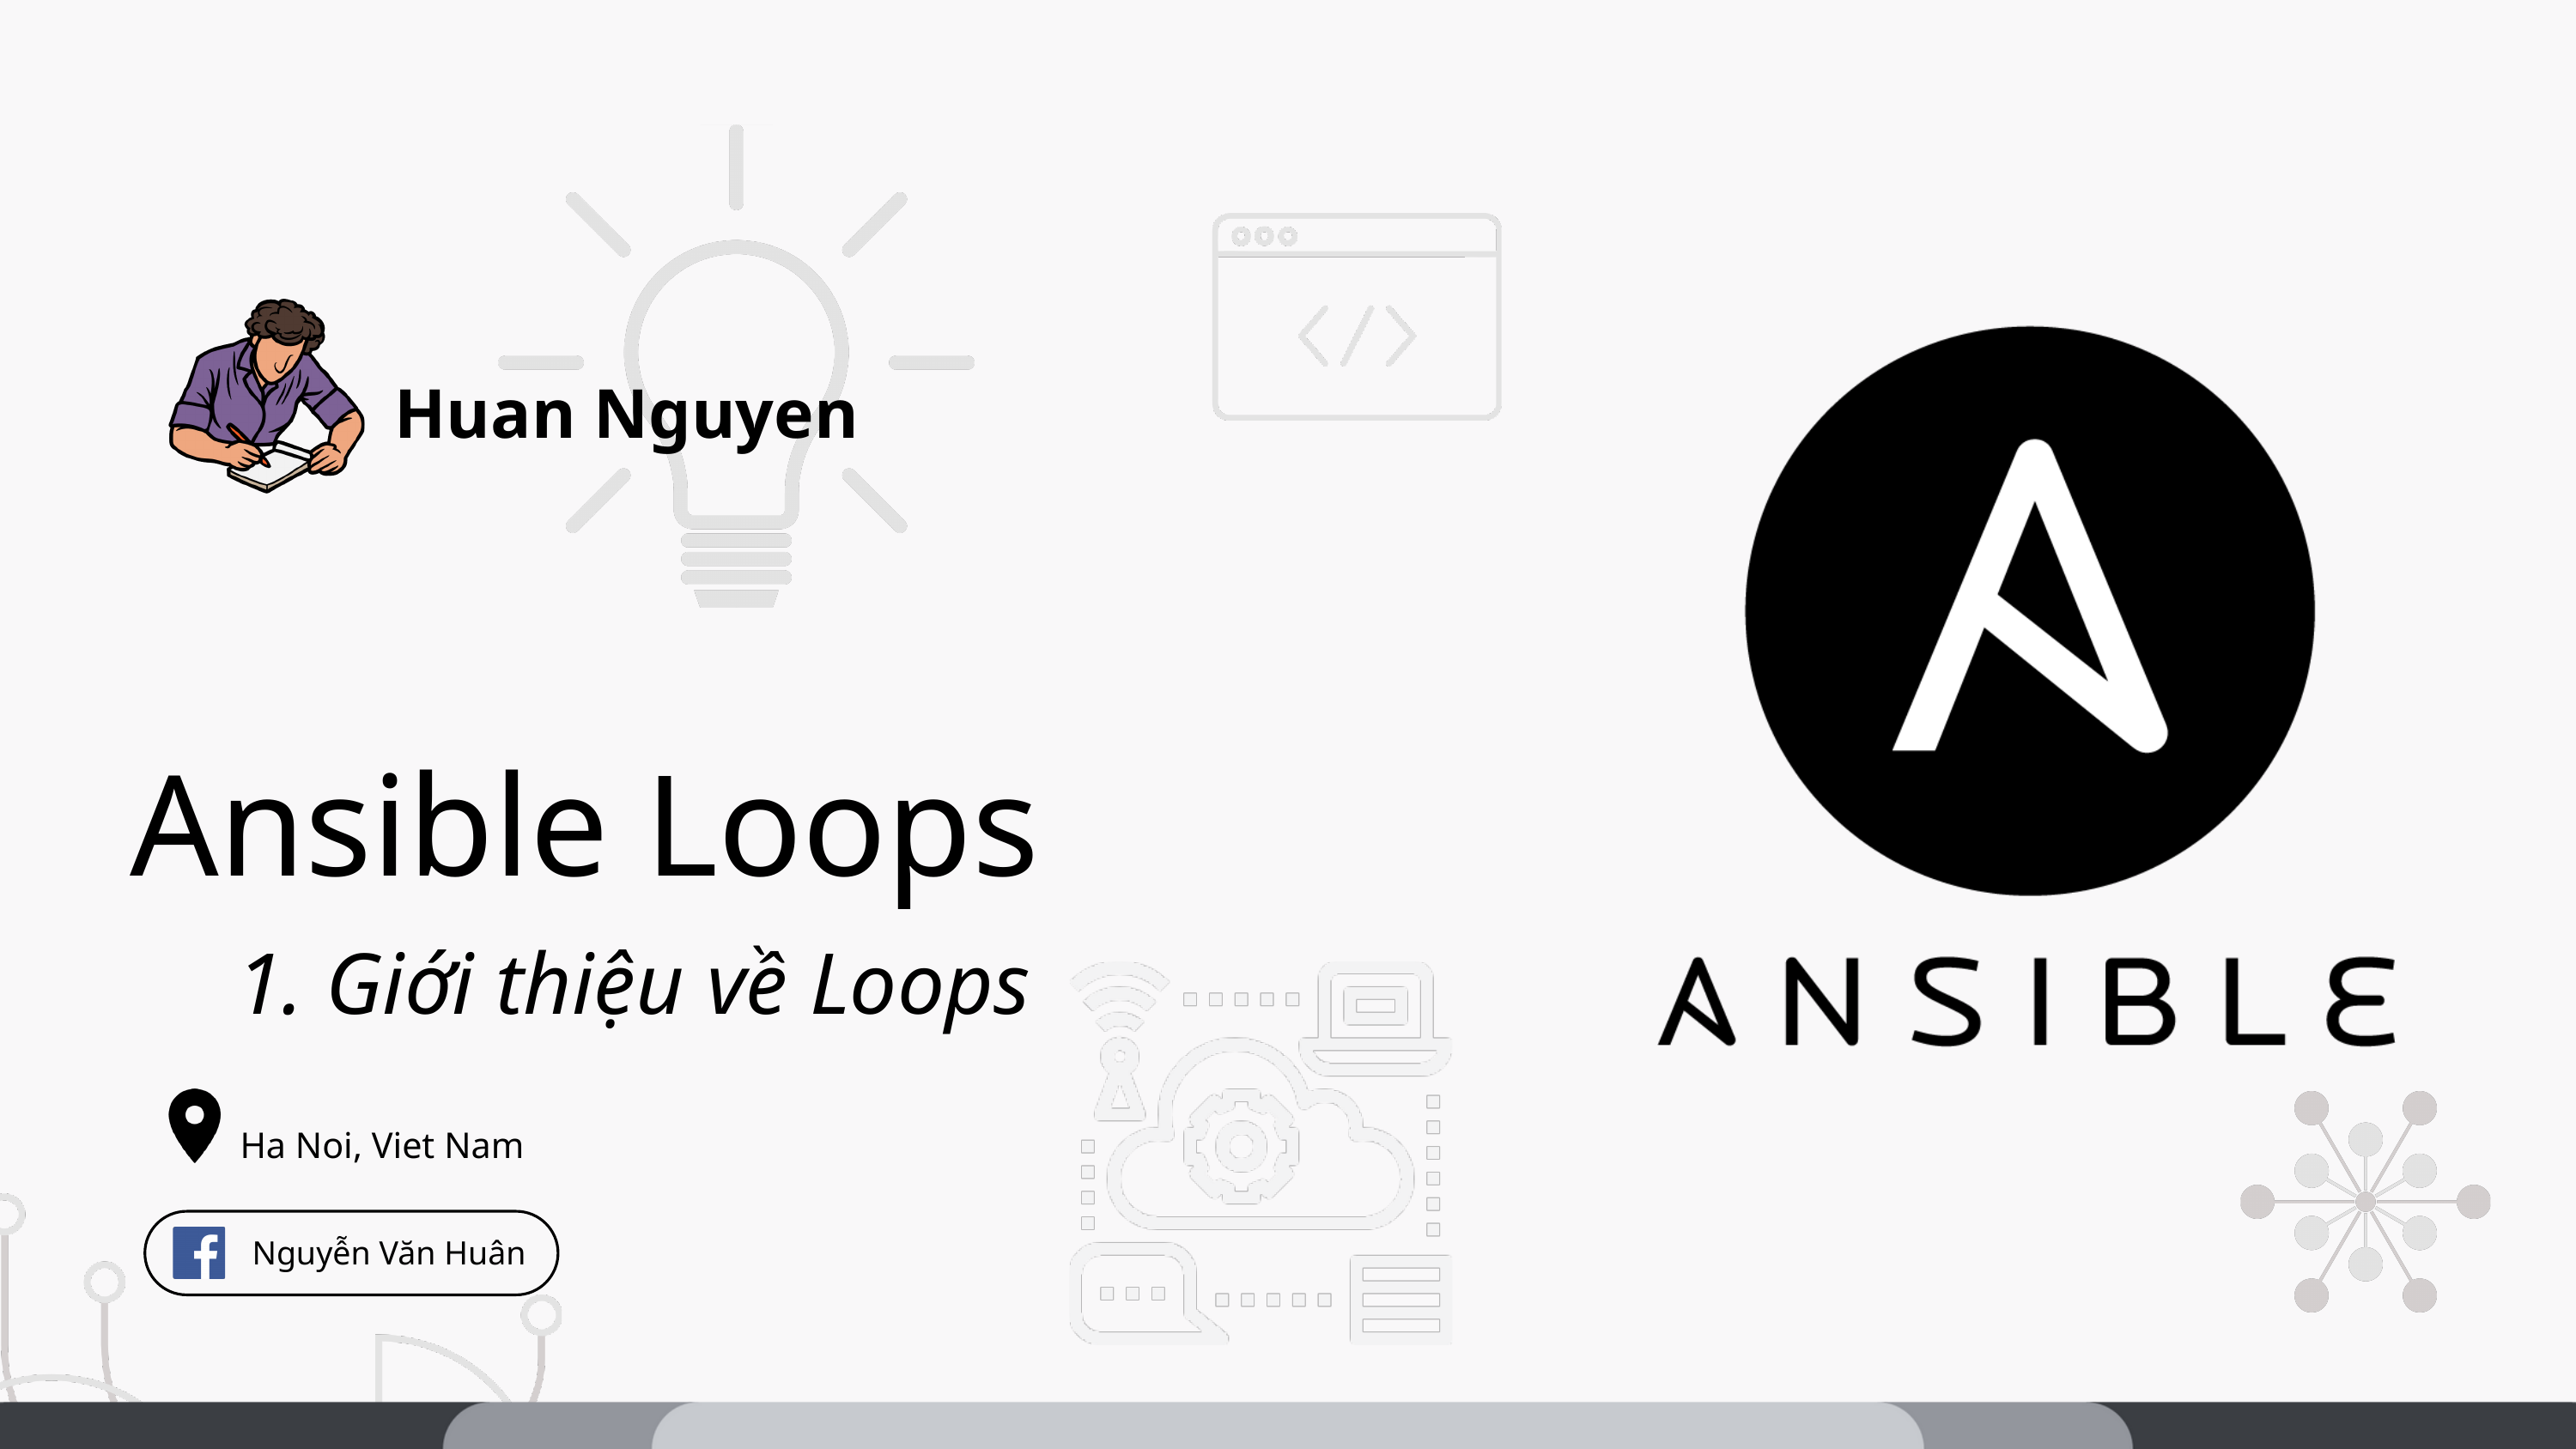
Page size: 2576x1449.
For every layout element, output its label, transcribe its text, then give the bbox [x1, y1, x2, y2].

text_box [1576, 246, 2472, 1143]
text_box Ha Noi, Viet Nam [240, 1116, 621, 1166]
text_box [498, 124, 975, 356]
text_box [1069, 1032, 1453, 1345]
text_box [168, 1088, 221, 1163]
text_box [1212, 213, 1502, 421]
text_box Ansible Loops [130, 756, 1674, 904]
text_box [0, 1389, 2576, 1449]
text_box [168, 299, 365, 494]
text_box [2240, 1091, 2491, 1313]
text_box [144, 1210, 559, 1295]
text_box [0, 1192, 562, 1389]
text_box 1. Giới thiệu về Loops [235, 943, 1933, 1032]
text_box Huan Nguyen [394, 356, 1183, 452]
text_box [498, 452, 975, 608]
